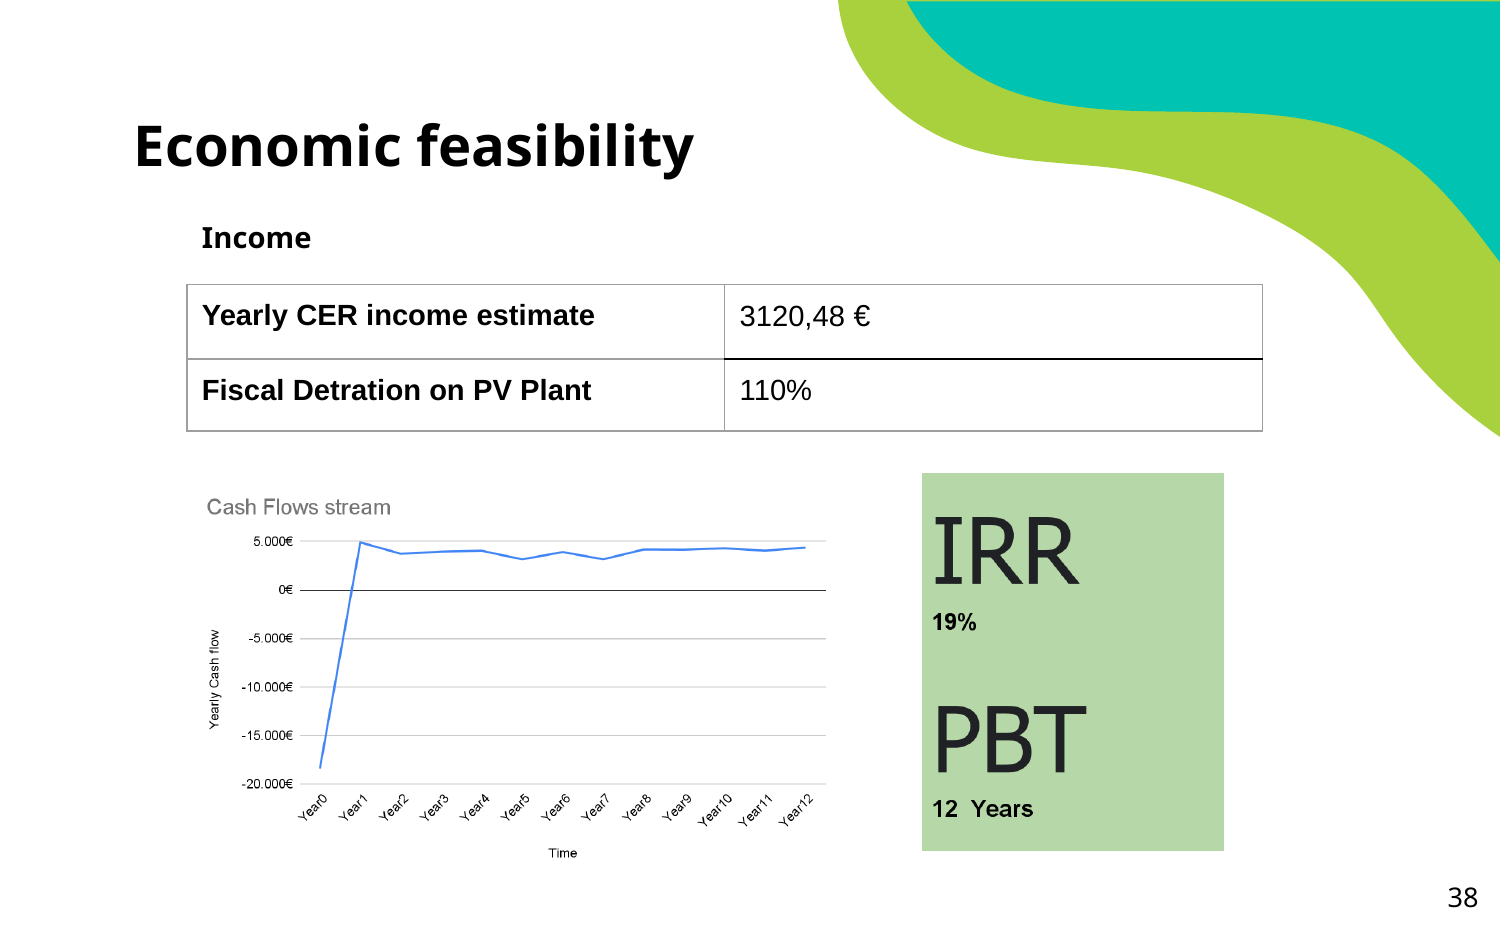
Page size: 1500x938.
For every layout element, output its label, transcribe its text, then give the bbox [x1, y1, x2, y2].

table_cell 110% [725, 360, 1262, 430]
picture [186, 473, 846, 881]
table_header Yearly CER income estimate [188, 285, 724, 358]
title Economic feasibility [118, 98, 1023, 190]
slide_number ‹#› [1403, 865, 1494, 938]
text_box Income [186, 204, 379, 270]
table_header 3120,48 € [725, 285, 1262, 358]
picture [921, 473, 1224, 851]
table_cell Fiscal Detration on PV Plant [188, 360, 724, 430]
